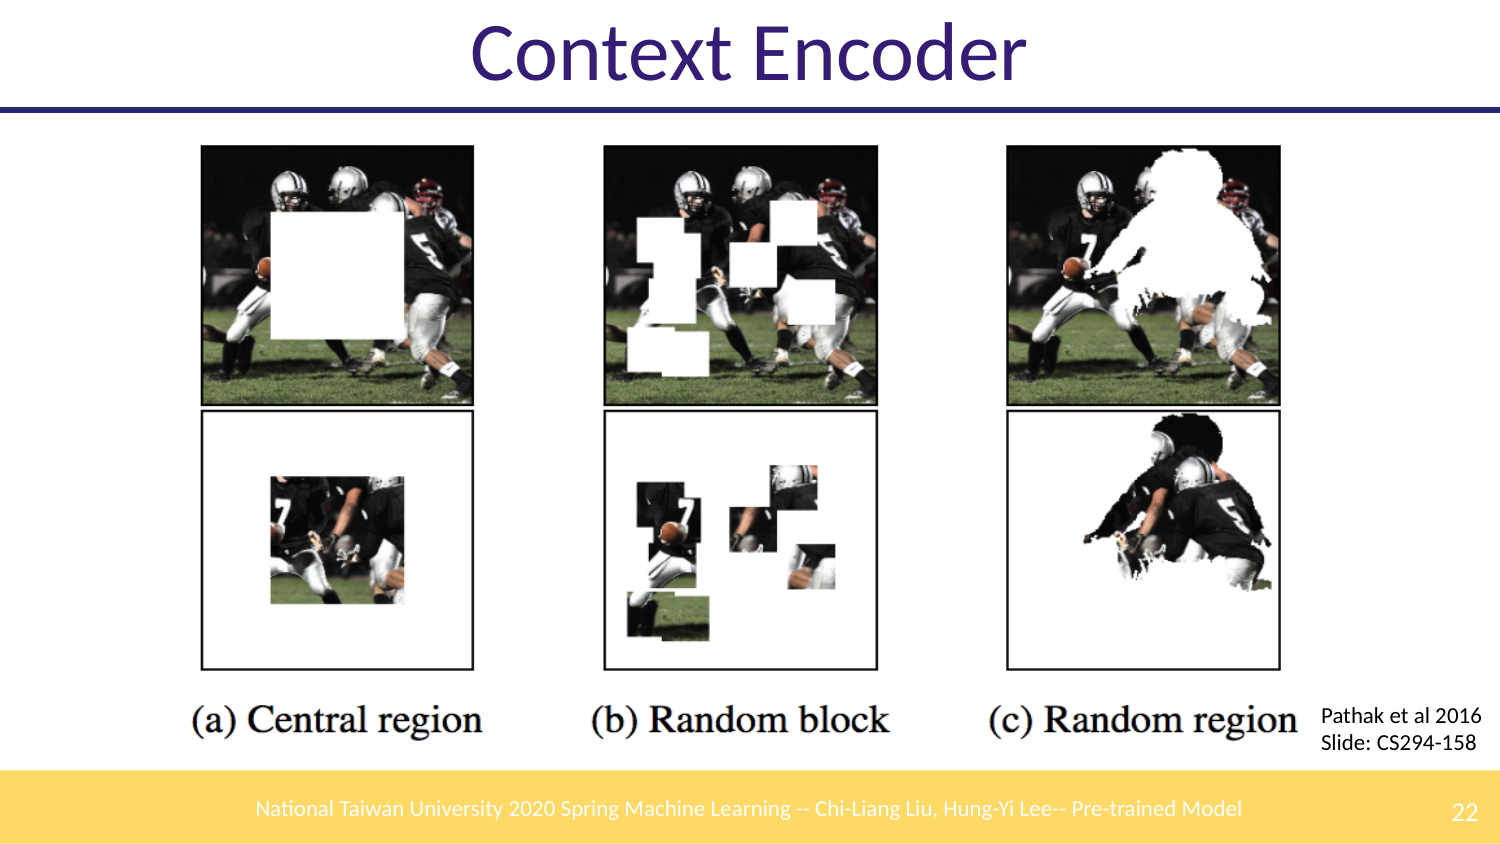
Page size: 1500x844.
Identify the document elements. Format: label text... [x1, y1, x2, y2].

title Context Encoder [0, 10, 1500, 105]
text_box Pathak et al 2016 Slide: CS294-158 [1329, 685, 1500, 743]
slide_number ‹#› [1403, 779, 1494, 844]
picture [174, 116, 1326, 752]
